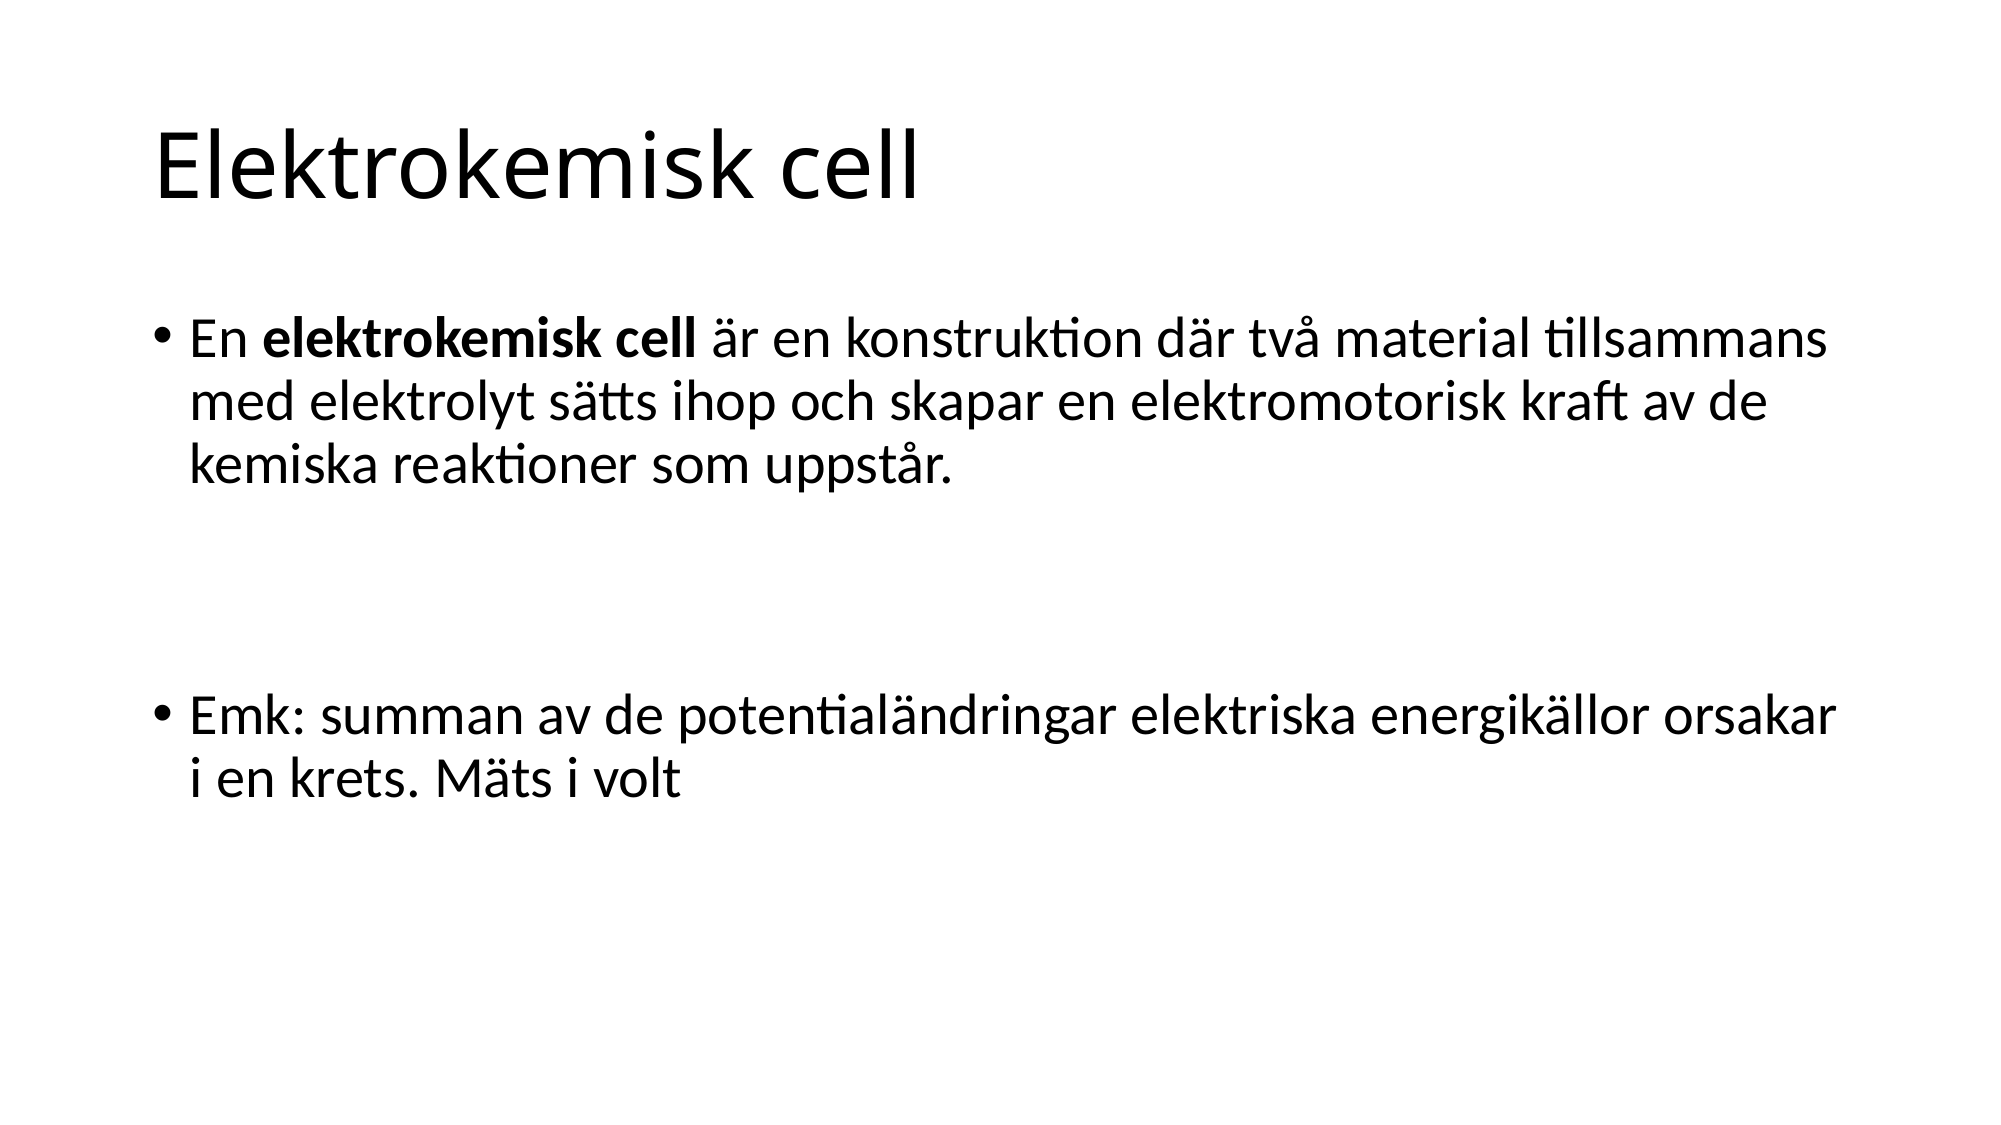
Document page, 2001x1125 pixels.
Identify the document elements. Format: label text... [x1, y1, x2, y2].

list En elektrokemisk cell är en konstruktion där två material tillsammans med elektrolyt sätts ihop och skapar en elektromotorisk kraft av de kemiska reaktioner som uppstår. Emk: summan av de potentialändringar elektriska energikällor orsakar i en krets. Mäts i volt [137, 299, 1863, 1014]
title Elektrokemisk cell [137, 59, 1863, 278]
